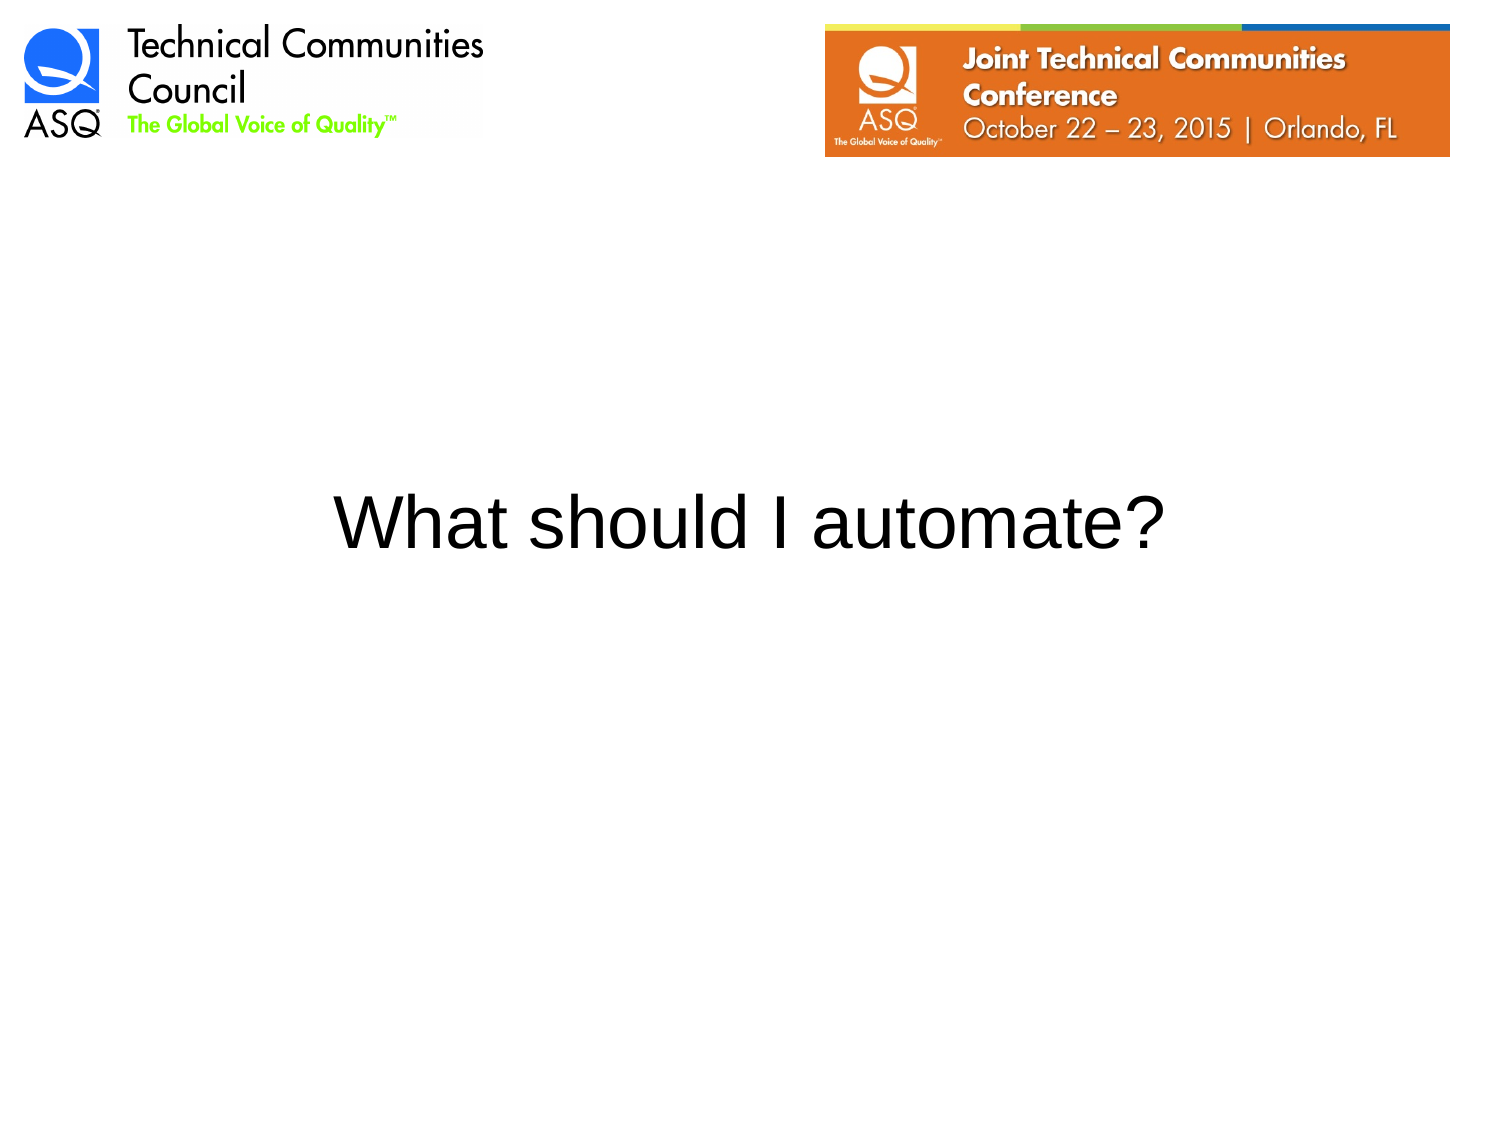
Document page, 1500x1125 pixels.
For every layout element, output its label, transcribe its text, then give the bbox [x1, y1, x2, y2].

picture [825, 24, 1450, 157]
picture [24, 24, 483, 138]
title What should I automate? [112, 374, 1388, 663]
